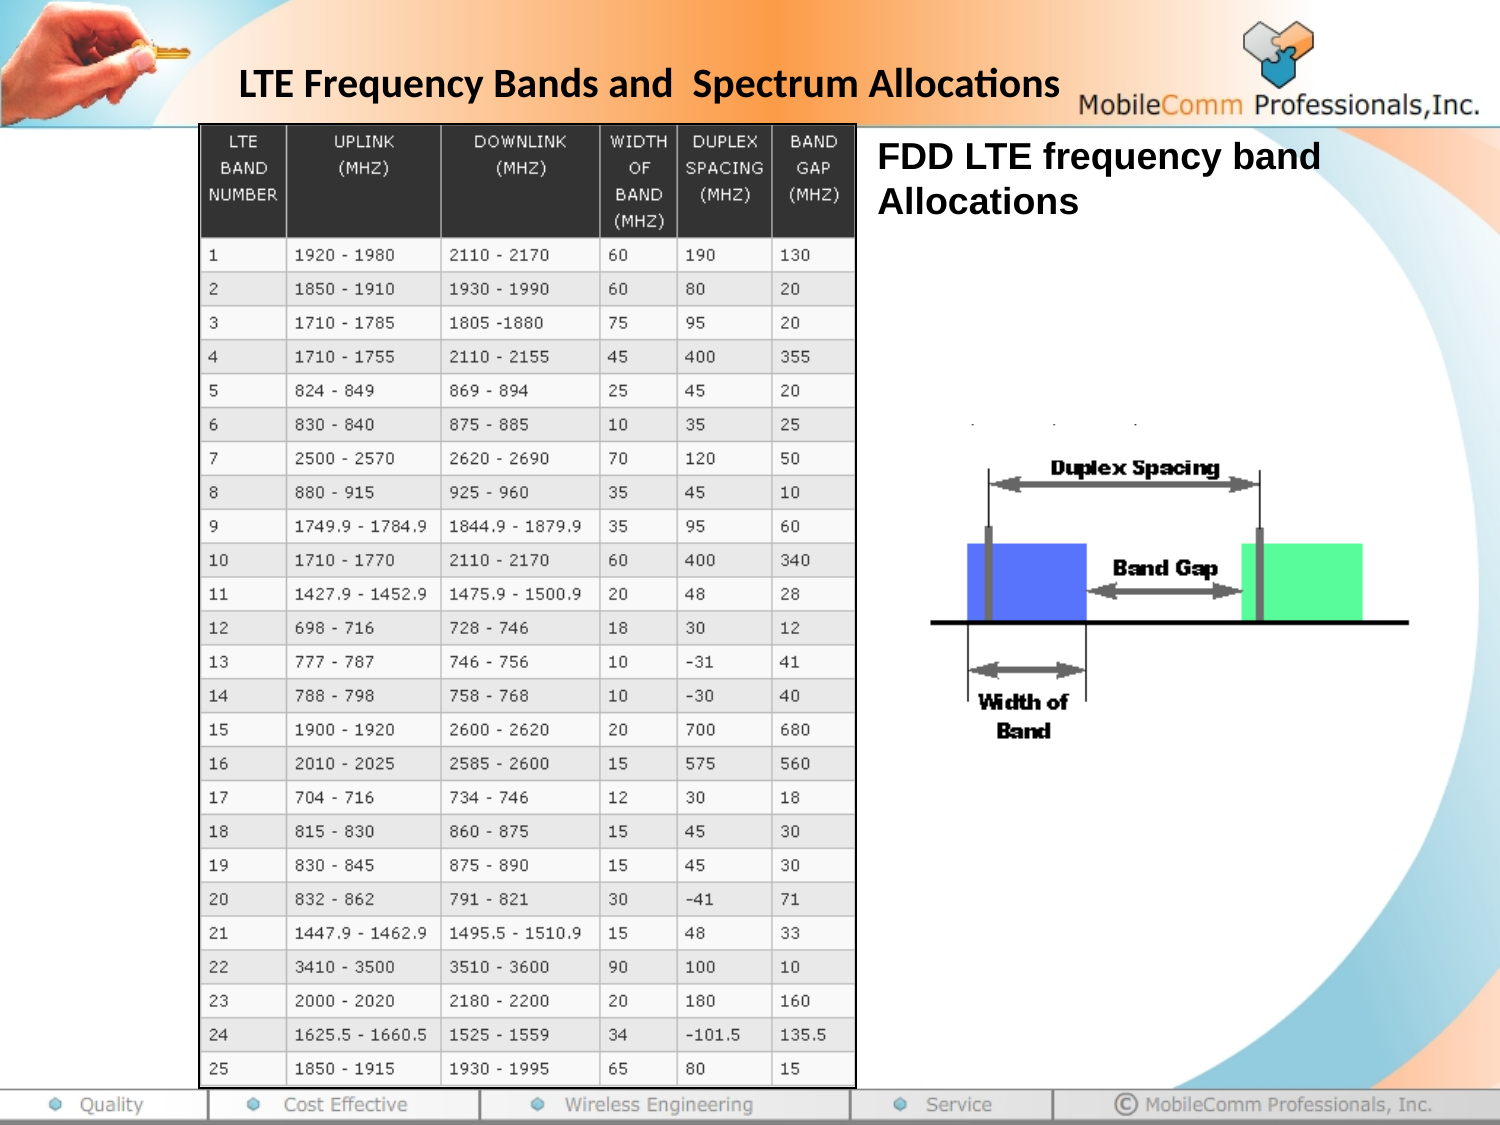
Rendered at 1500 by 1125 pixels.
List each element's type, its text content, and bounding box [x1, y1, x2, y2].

picture [199, 124, 856, 1088]
title LTE Frequency Bands and Spectrum Allocations [0, 0, 1363, 175]
picture [0, 0, 1500, 1125]
text_box FDD LTE frequency band Allocations [862, 124, 1413, 275]
